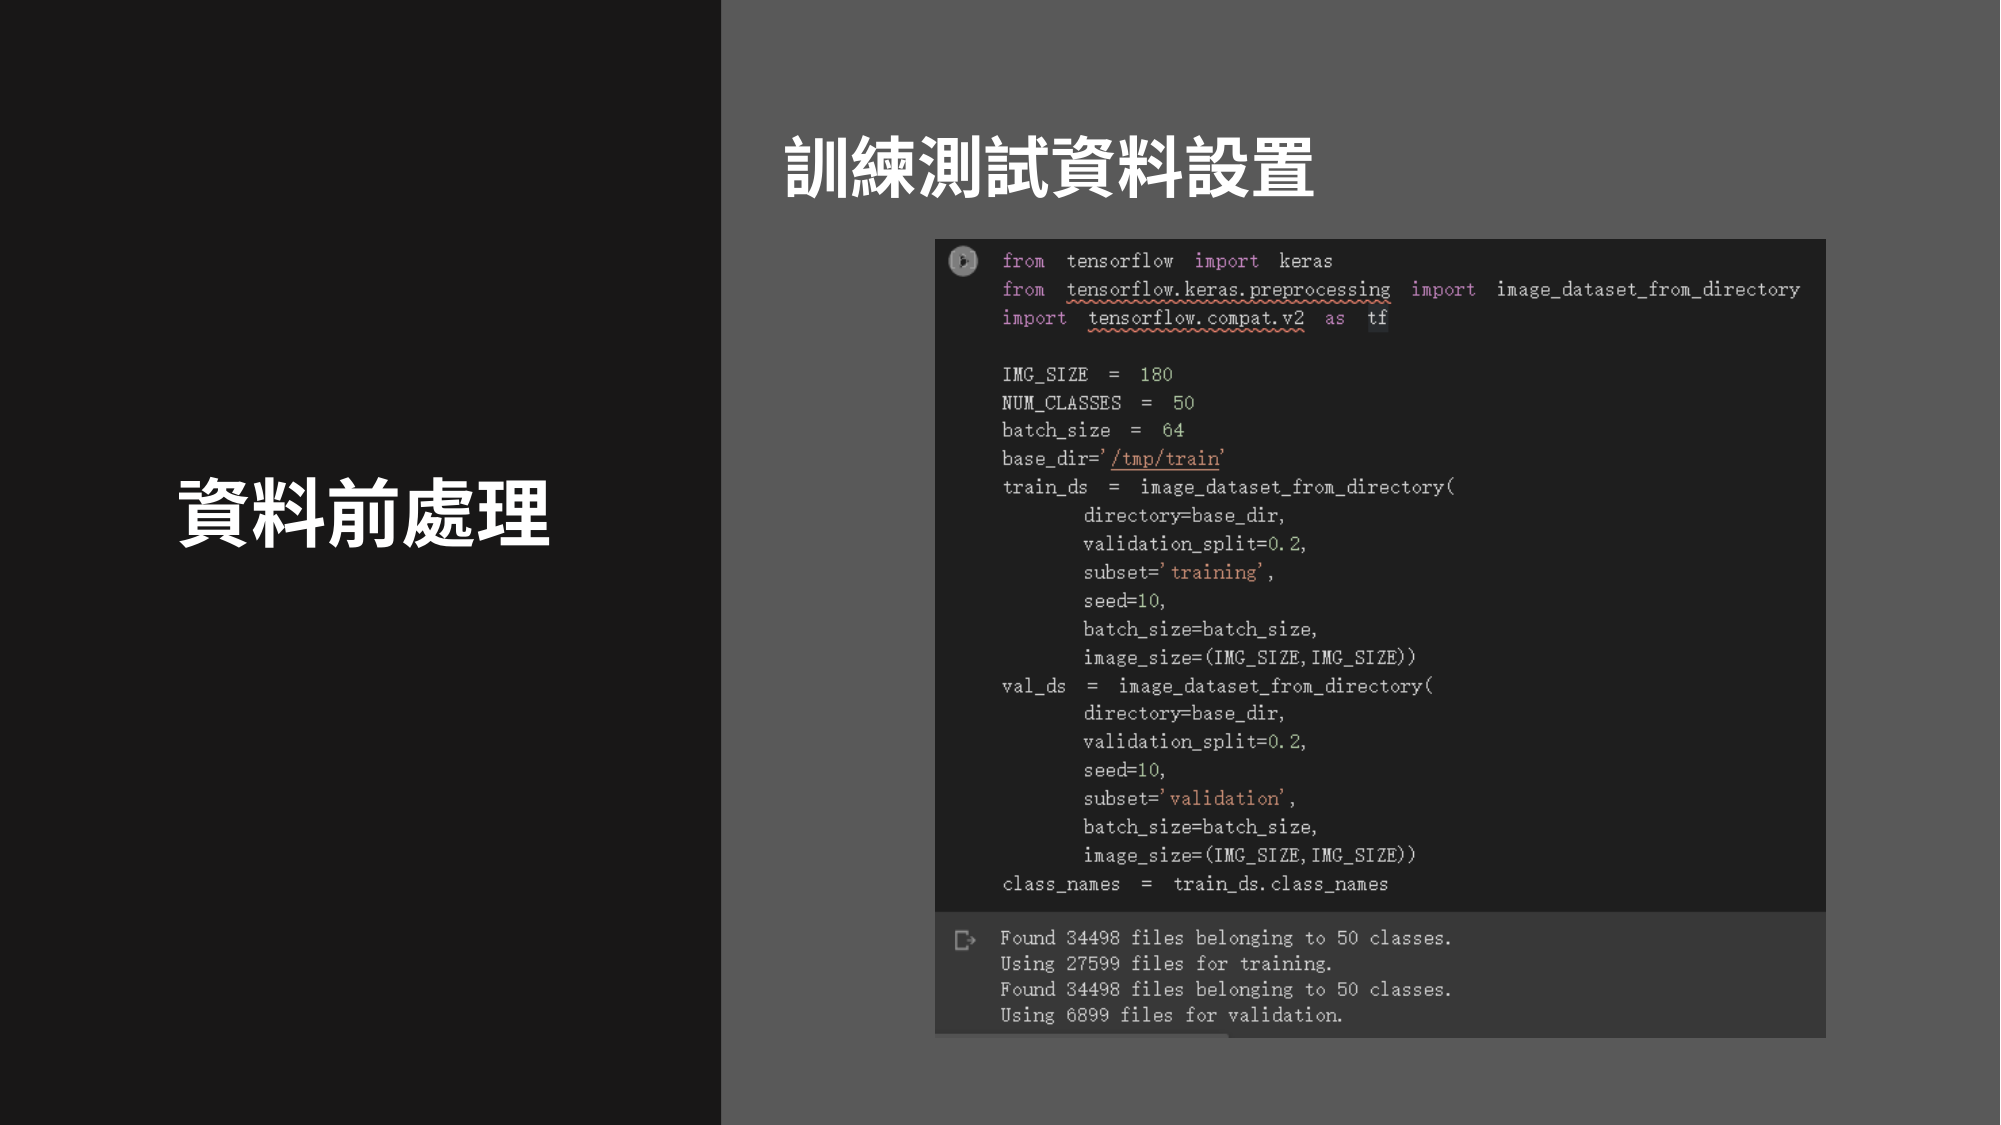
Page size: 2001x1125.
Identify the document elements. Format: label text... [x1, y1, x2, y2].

title 資料前處理 [71, 346, 656, 677]
text_box 訓練測試資料設置 [754, 118, 1347, 214]
picture [935, 239, 1826, 1038]
